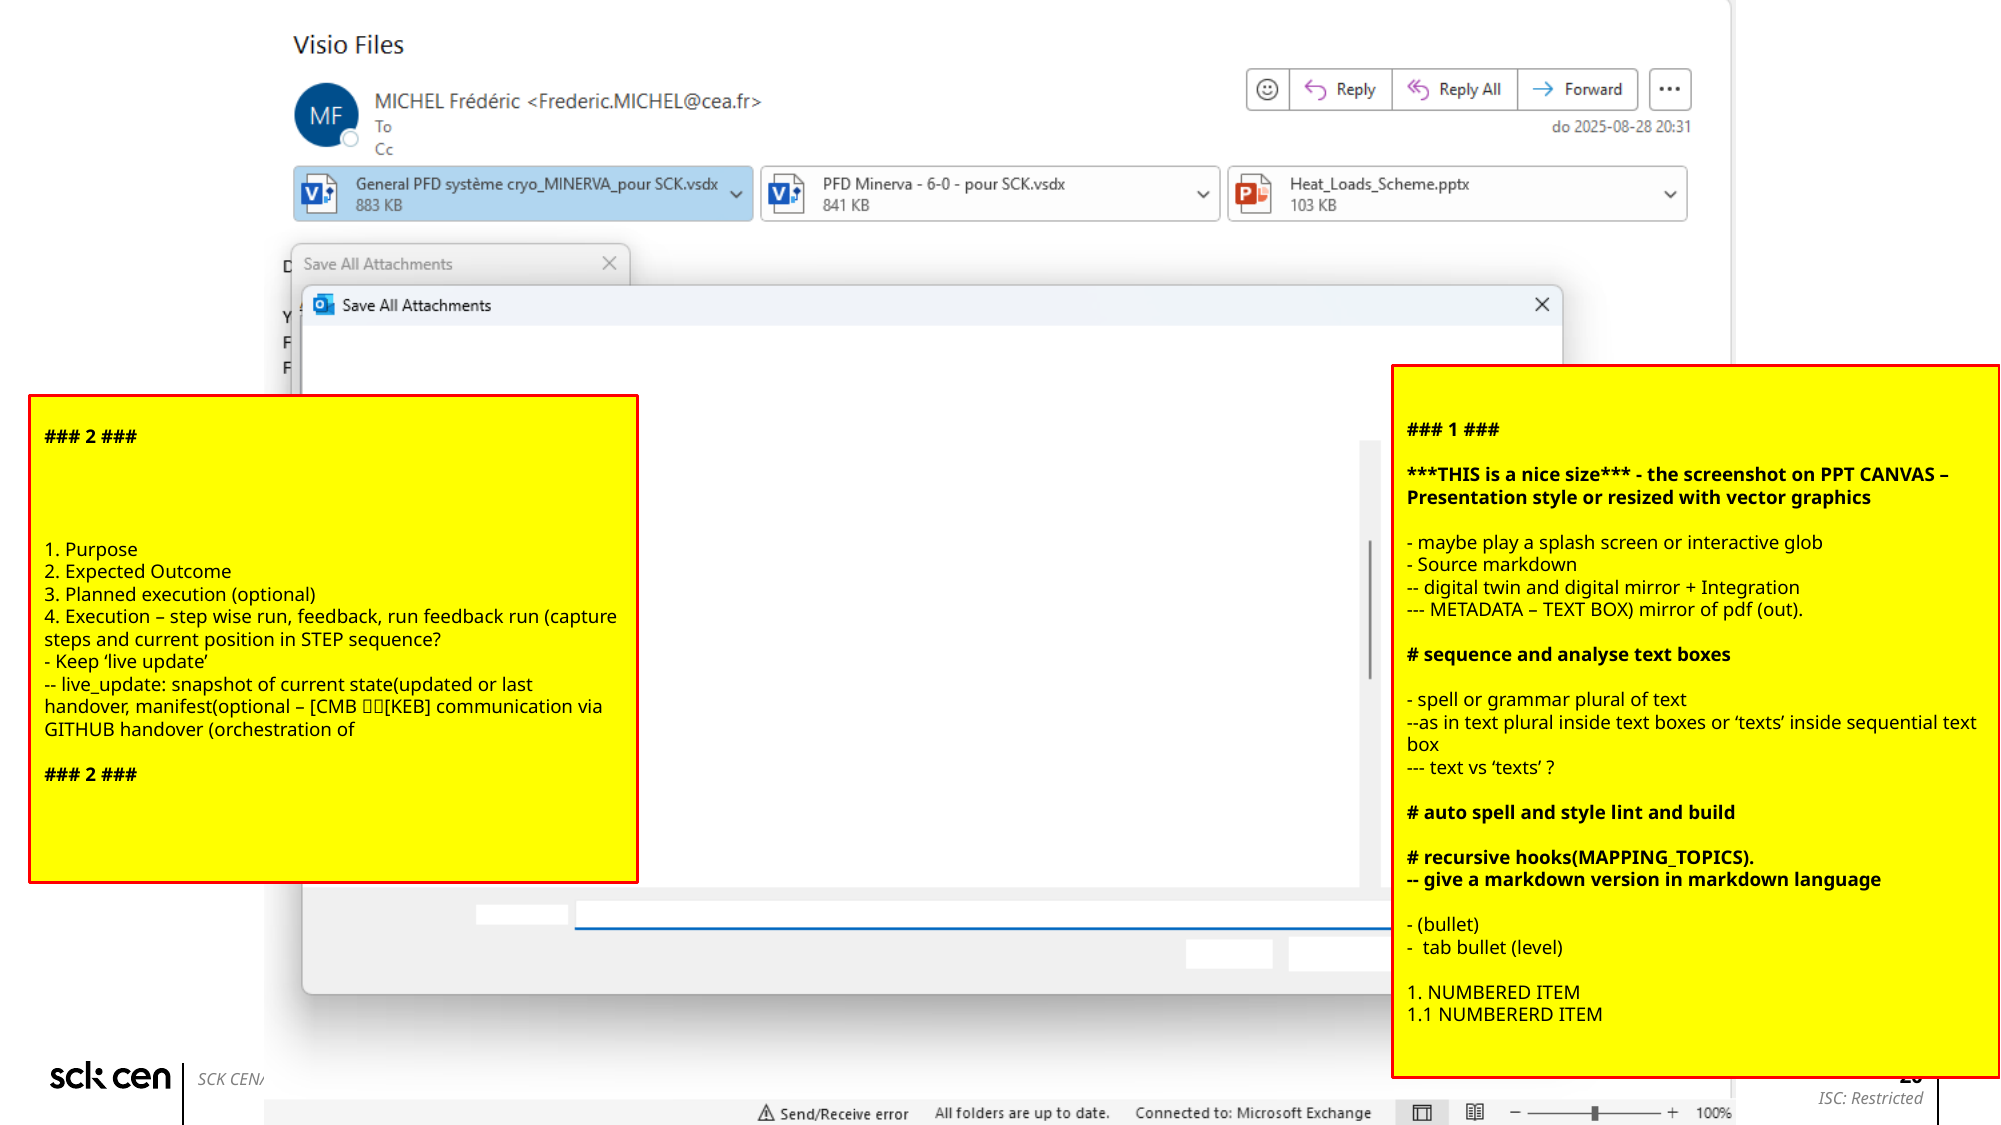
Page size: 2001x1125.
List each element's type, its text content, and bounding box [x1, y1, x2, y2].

text_box ### 2 ### 1. Purpose 2. Expected Outcome 3. Planned execution (optional) 4. Execution – step wise run, feedback, run feedback run (capture steps and current position in STEP sequence? - Keep ‘live update’ -- live_update: snapshot of current state(updated or last handover, manifest(optional – [CMB [KEB] communication via GITHUB handover (orchestration of ### 2 ### [29, 395, 264, 883]
text_box ### 1 ### ***THIS is a nice size*** - the screenshot on PPT CANVAS – Presentation style or resized with vector graphics - maybe play a splash screen or interactive glob - Source markdown -- digital twin and digital mirror + Integration --- METADATA – TEXT BOX) mirror of pdf (out). # sequence and analyse text boxes - spell or grammar plural of text --as in text plural inside text boxes or ‘texts’ inside sequential text box --- text vs ‘texts’ ? # auto spell and style lint and build # recursive hooks(MAPPING_TOPICS). -- give a markdown version in markdown language - (bullet) - tab bullet (level) 1. NUMBERED ITEM 1.1 NUMBERERD ITEM [1736, 365, 2000, 1078]
slide_number 20 [1736, 1078, 1924, 1101]
picture [264, 0, 1736, 1125]
